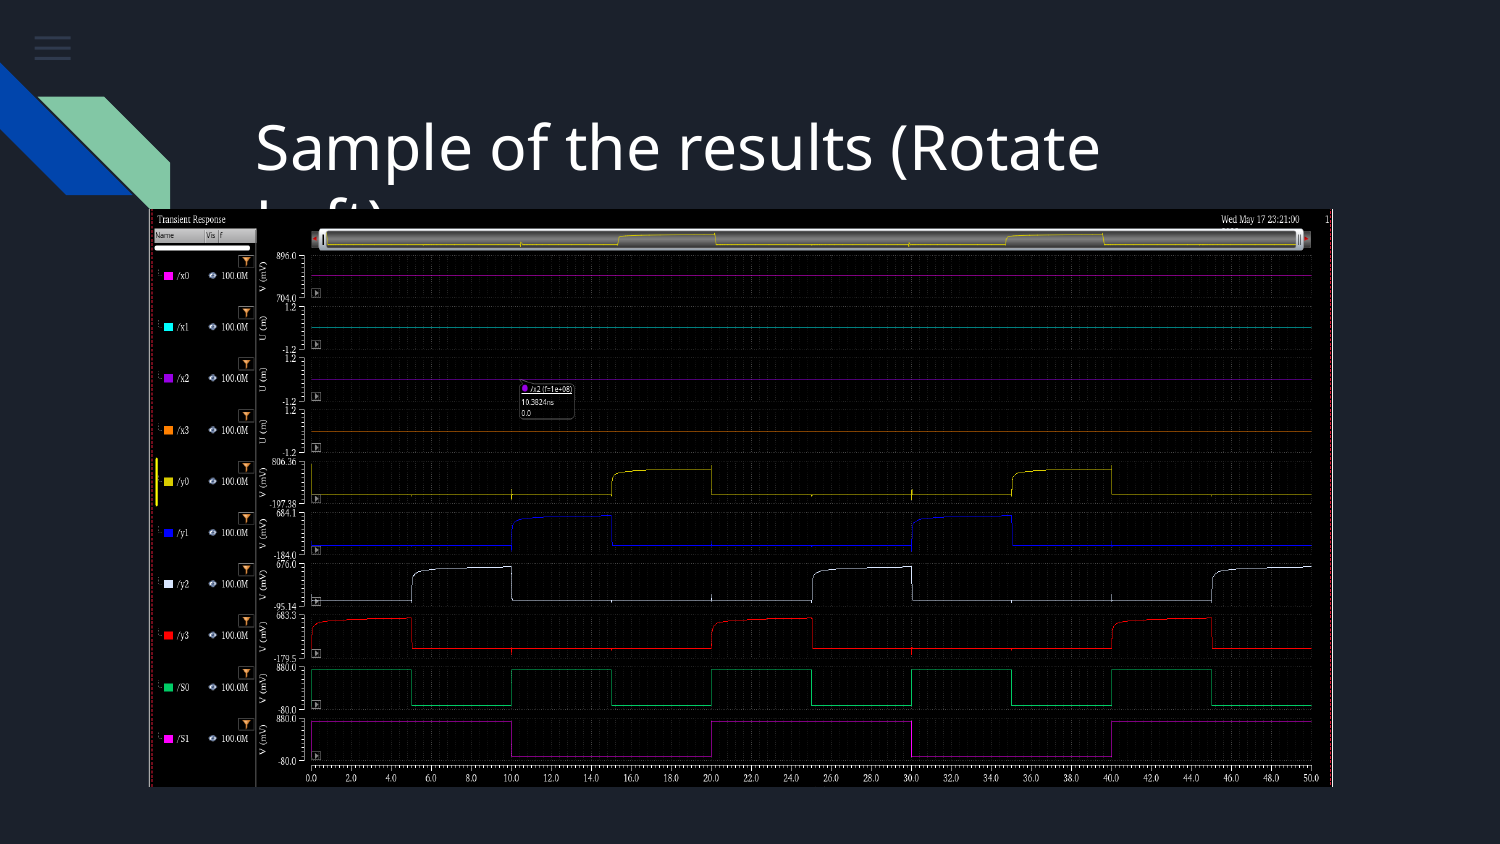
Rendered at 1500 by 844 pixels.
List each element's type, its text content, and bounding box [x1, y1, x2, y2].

text_box Sample of the results (Rotate Left) [240, 93, 1207, 207]
picture [148, 209, 1334, 788]
